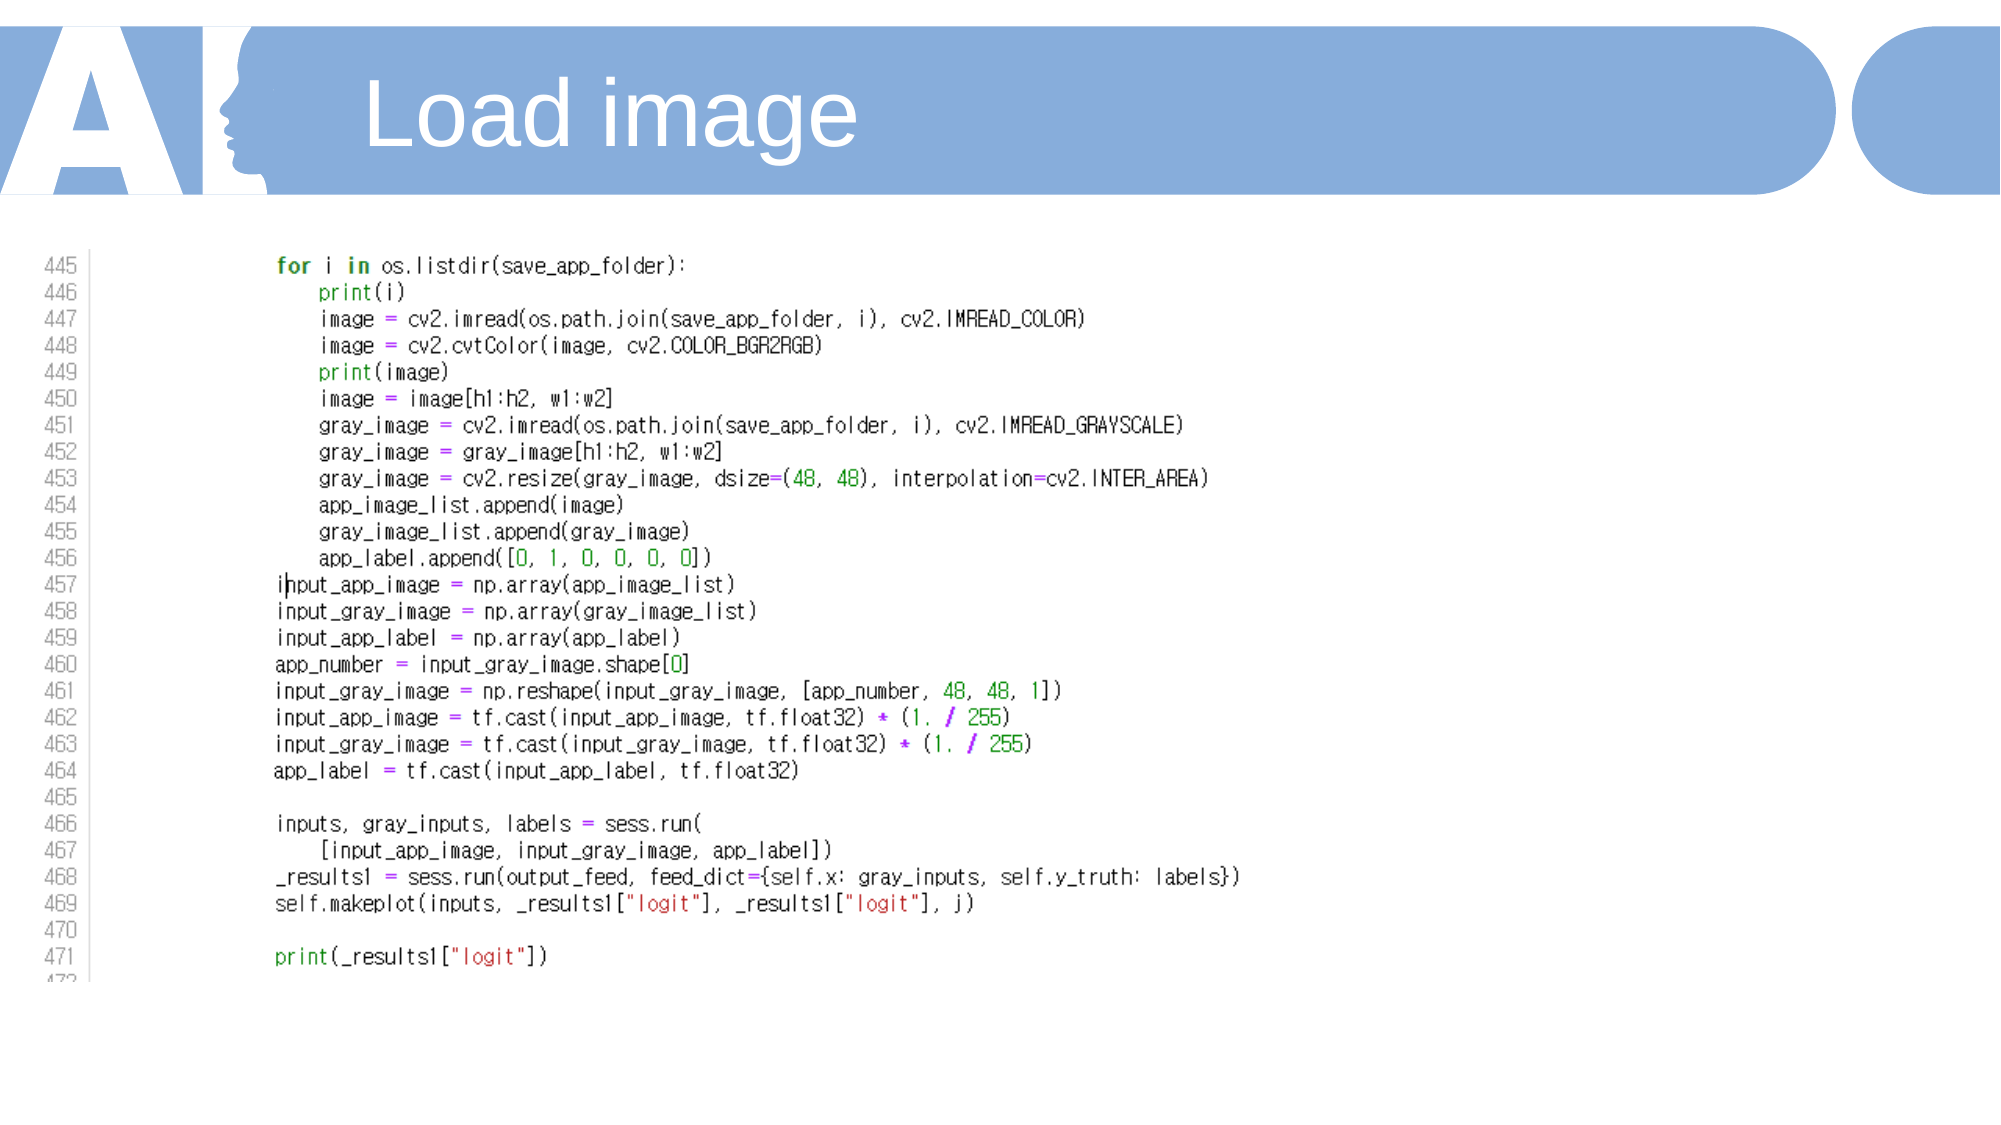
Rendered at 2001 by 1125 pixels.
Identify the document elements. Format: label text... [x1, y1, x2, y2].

picture [42, 249, 1282, 983]
list Load image [347, 55, 1952, 175]
